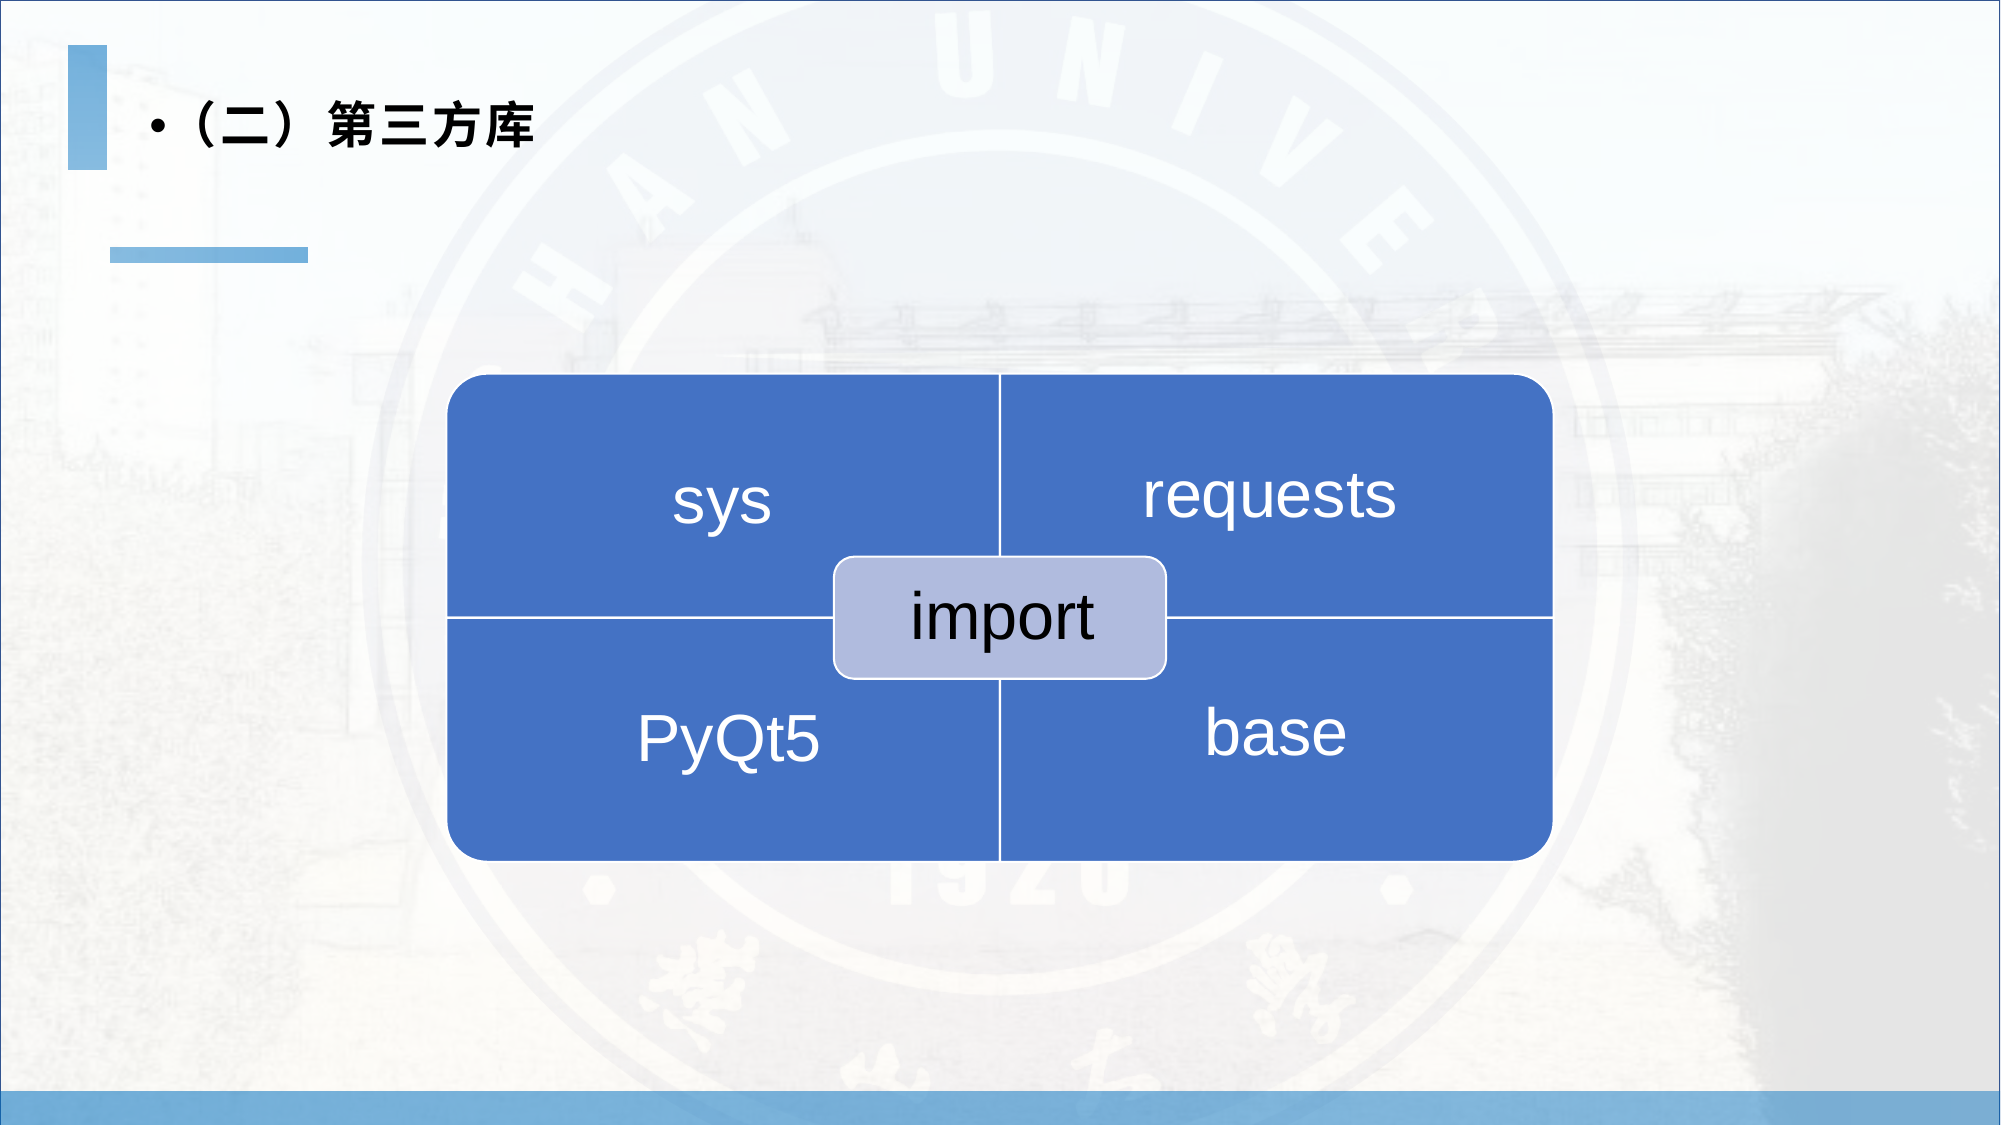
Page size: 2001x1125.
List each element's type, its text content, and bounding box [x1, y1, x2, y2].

list （二）第三方库 [134, 48, 561, 185]
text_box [446, 373, 1554, 862]
text_box [110, 246, 308, 264]
